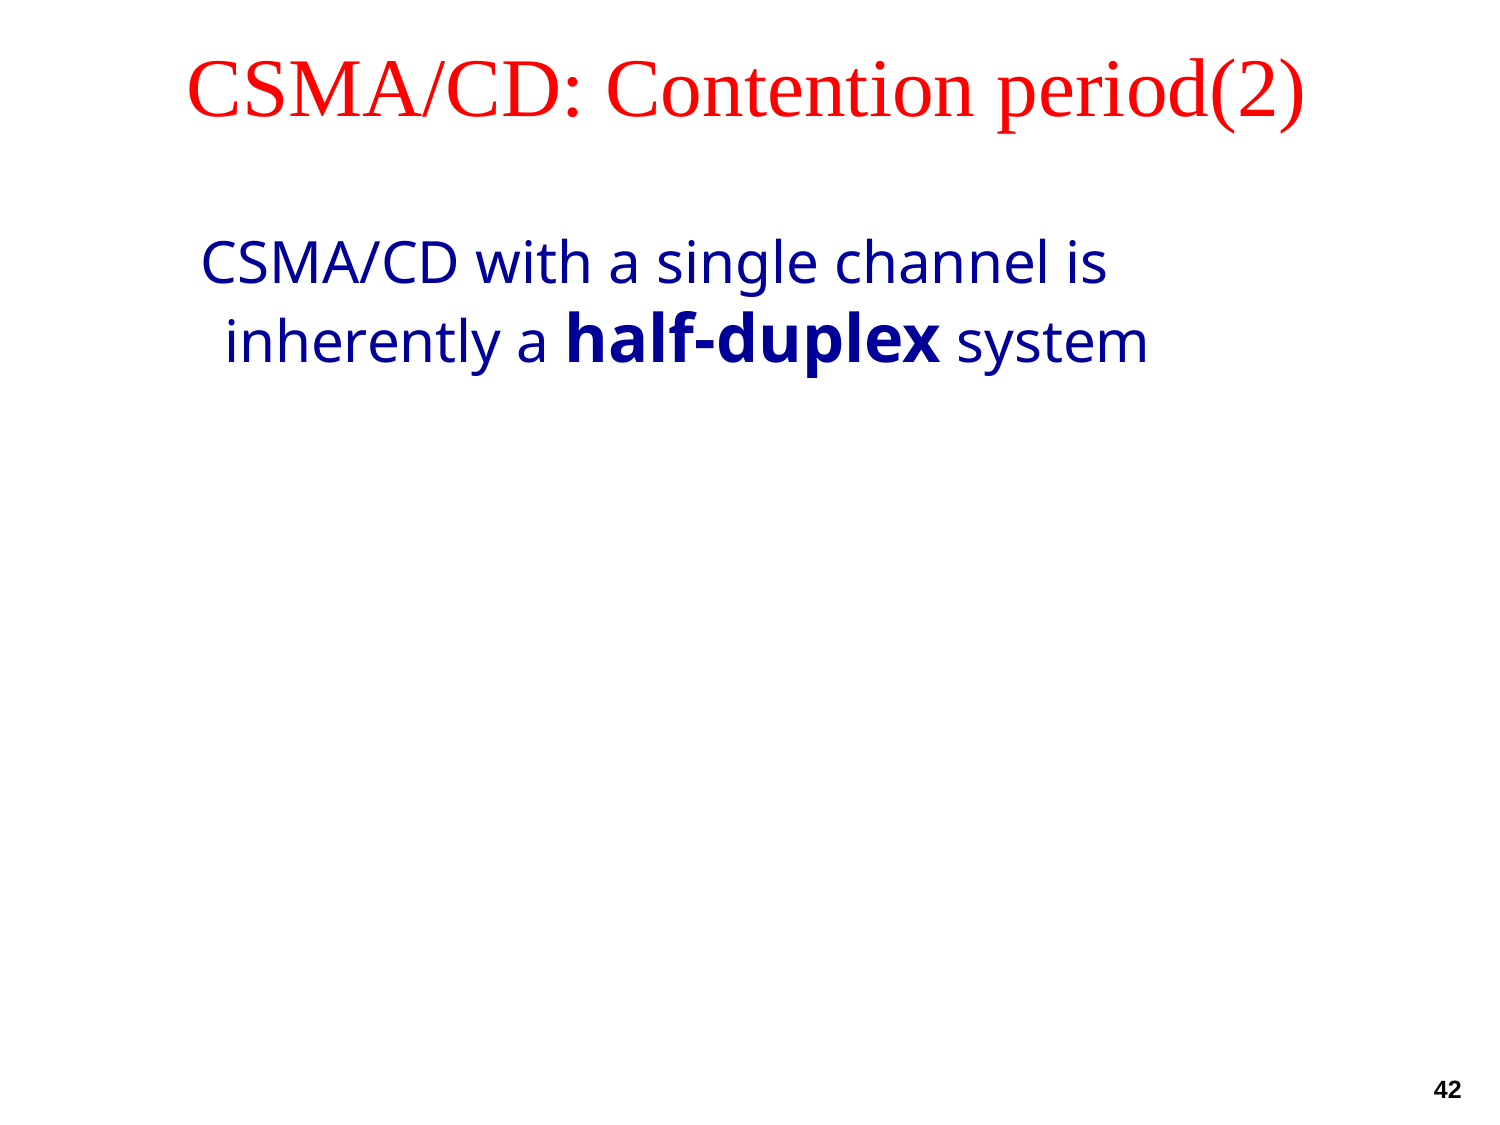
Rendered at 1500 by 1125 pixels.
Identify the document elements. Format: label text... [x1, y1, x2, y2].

list CSMA/CD with a single channel is inherently a half-duplex system [109, 217, 1387, 1075]
title CSMA/CD: Contention period(2) [25, 25, 1469, 141]
